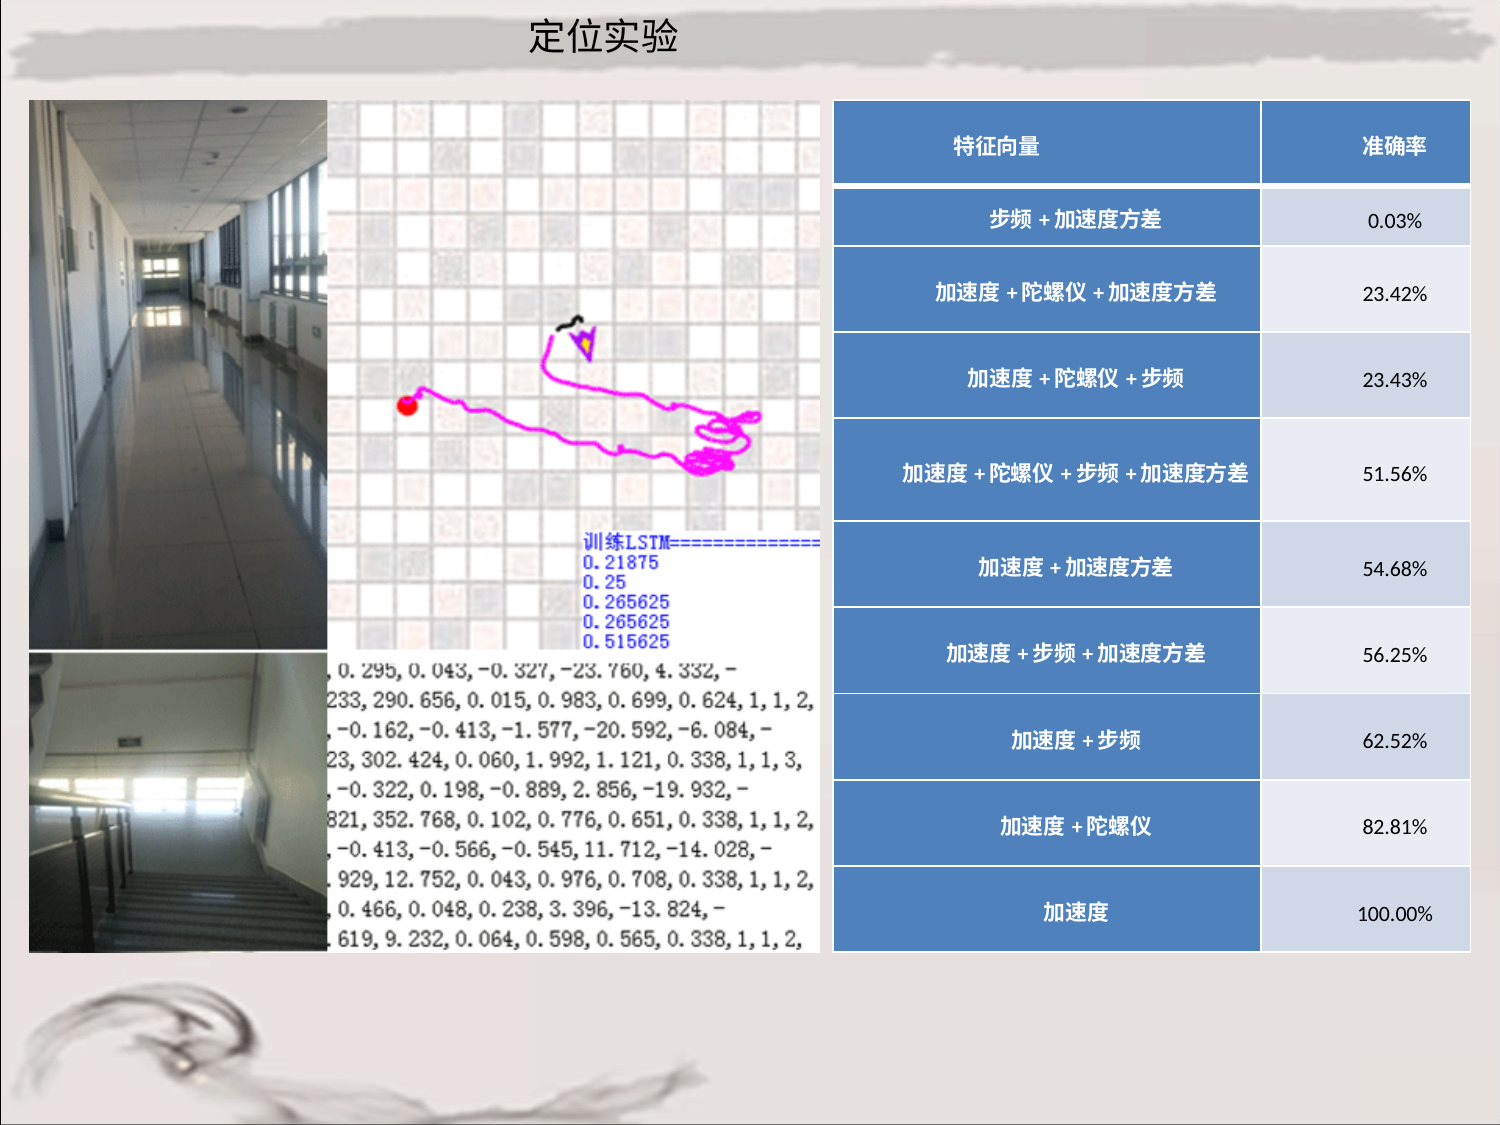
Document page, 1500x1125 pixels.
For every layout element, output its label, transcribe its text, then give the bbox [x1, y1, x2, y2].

text_box 定位实验 [513, 5, 1010, 66]
table_cell 加速度+加速度方差 [834, 522, 1260, 606]
table_cell 步频+加速度方差 [834, 189, 1260, 245]
table_cell 加速度 [834, 867, 1260, 951]
table_cell 23.42% [1262, 247, 1470, 331]
table_cell 加速度+陀螺仪+加速度方差 [834, 247, 1260, 331]
table_cell 51.56% [1262, 419, 1470, 520]
table_cell 82.81% [1262, 781, 1470, 865]
table_cell 0.03% [1262, 189, 1470, 245]
table_cell 加速度+步频 [834, 694, 1260, 779]
table_cell 加速度+陀螺仪+步频 [834, 333, 1260, 417]
table_cell 加速度+陀螺仪 [834, 781, 1260, 865]
table_cell 加速度+步频+加速度方差 [834, 608, 1260, 693]
table_cell 54.68% [1262, 522, 1470, 606]
table_cell 23.43% [1262, 333, 1470, 417]
table_cell 56.25% [1262, 608, 1470, 693]
table_cell 62.52% [1262, 694, 1470, 779]
table_cell 100.00% [1262, 867, 1470, 951]
picture [0, 0, 1500, 1125]
table_header 特征向量 [834, 101, 1260, 183]
table_header 准确率 [1262, 101, 1470, 183]
table_cell 加速度+陀螺仪+步频+加速度方差 [834, 419, 1260, 520]
